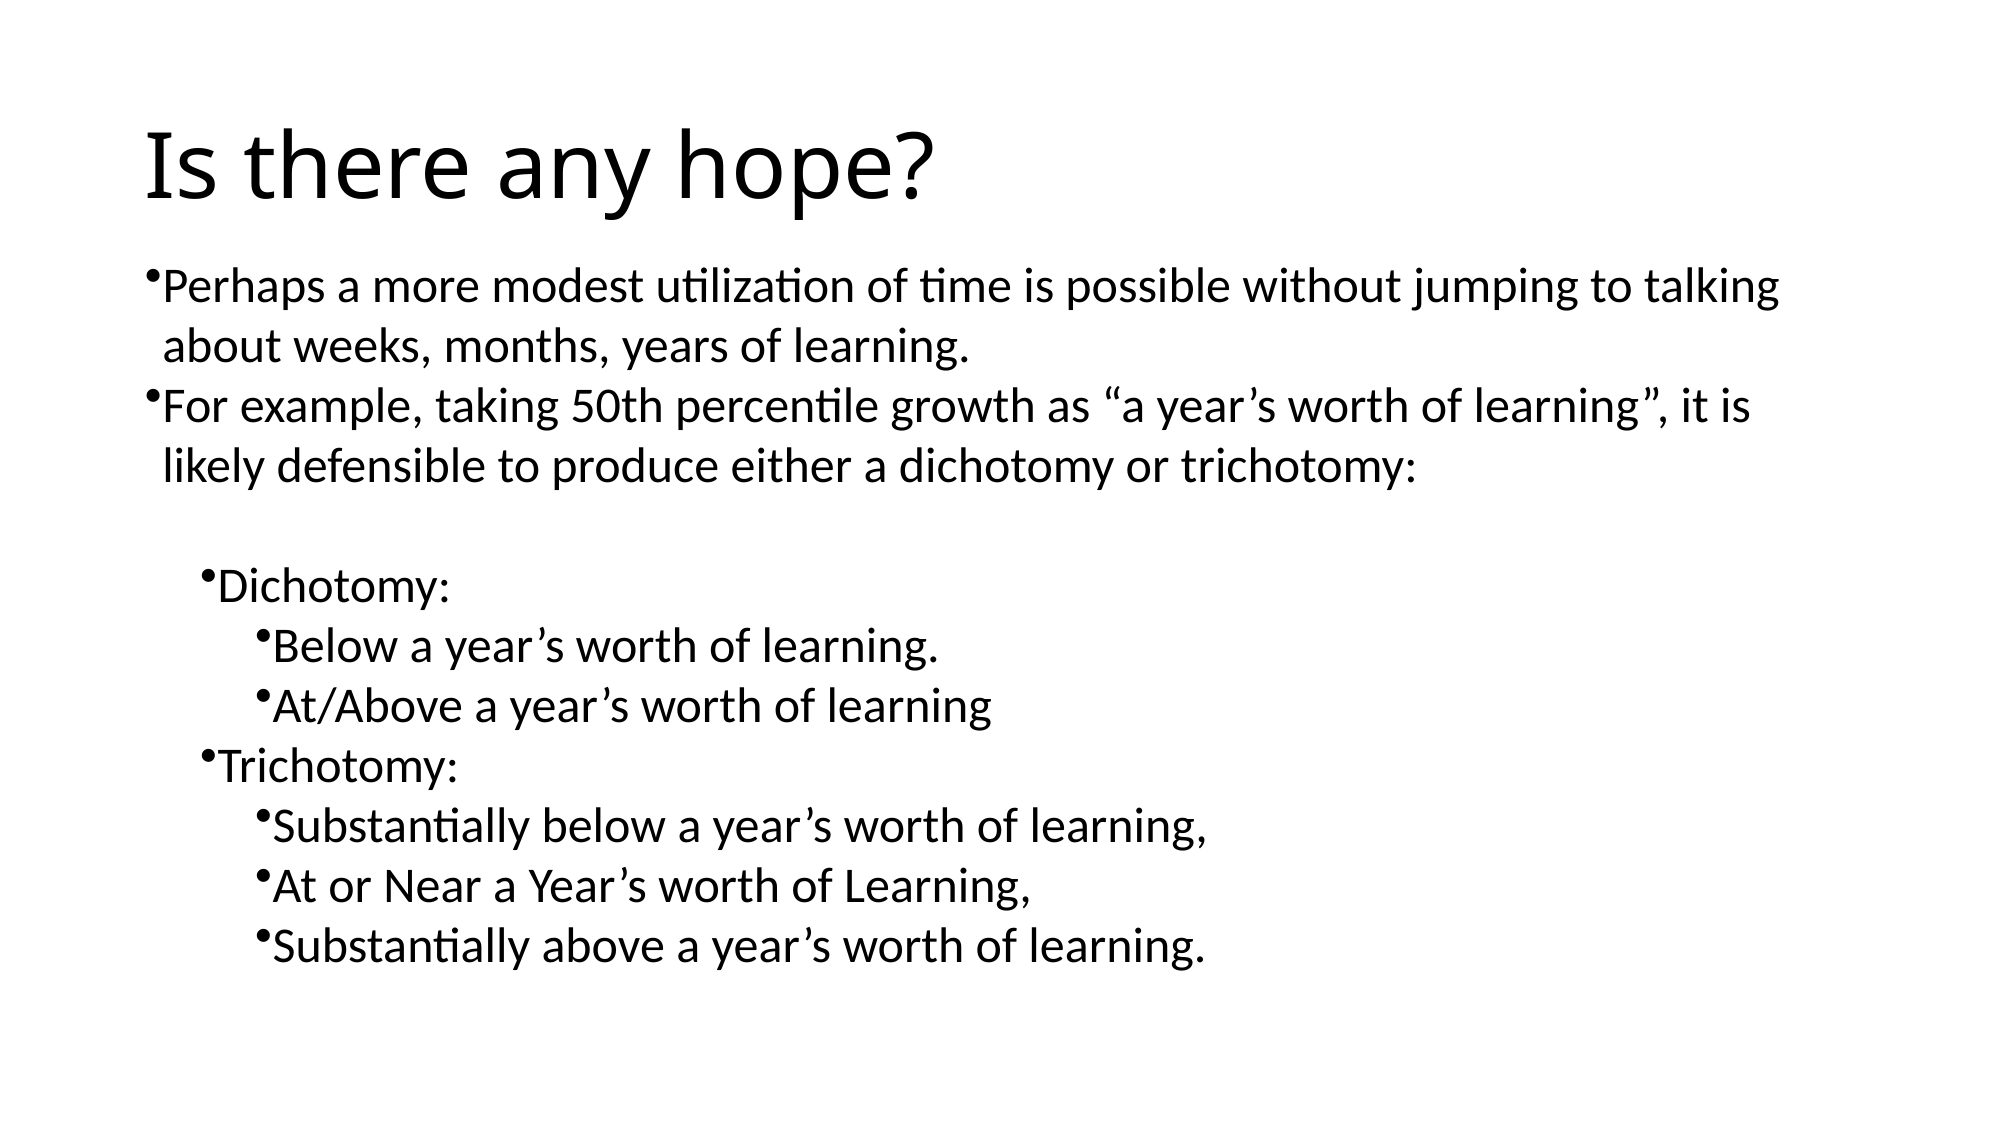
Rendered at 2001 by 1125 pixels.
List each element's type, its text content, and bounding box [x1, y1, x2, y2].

title Is there any hope? [136, 59, 1863, 244]
list Perhaps a more modest utilization of time is possible without jumping to talking about weeks, months, years of learning. For example, taking 50th percentile growth as “a year’s worth of learning”, it is likely defensible to produce either a dichotomy or trichotomy: Dichotomy: Below a year’s worth of learning. At/Above a year’s worth of learning Trichotomy: Substantially below a year’s worth of learning, At or Near a Year’s worth of Learning, Substantially above a year’s worth of learning. [136, 244, 1863, 1034]
